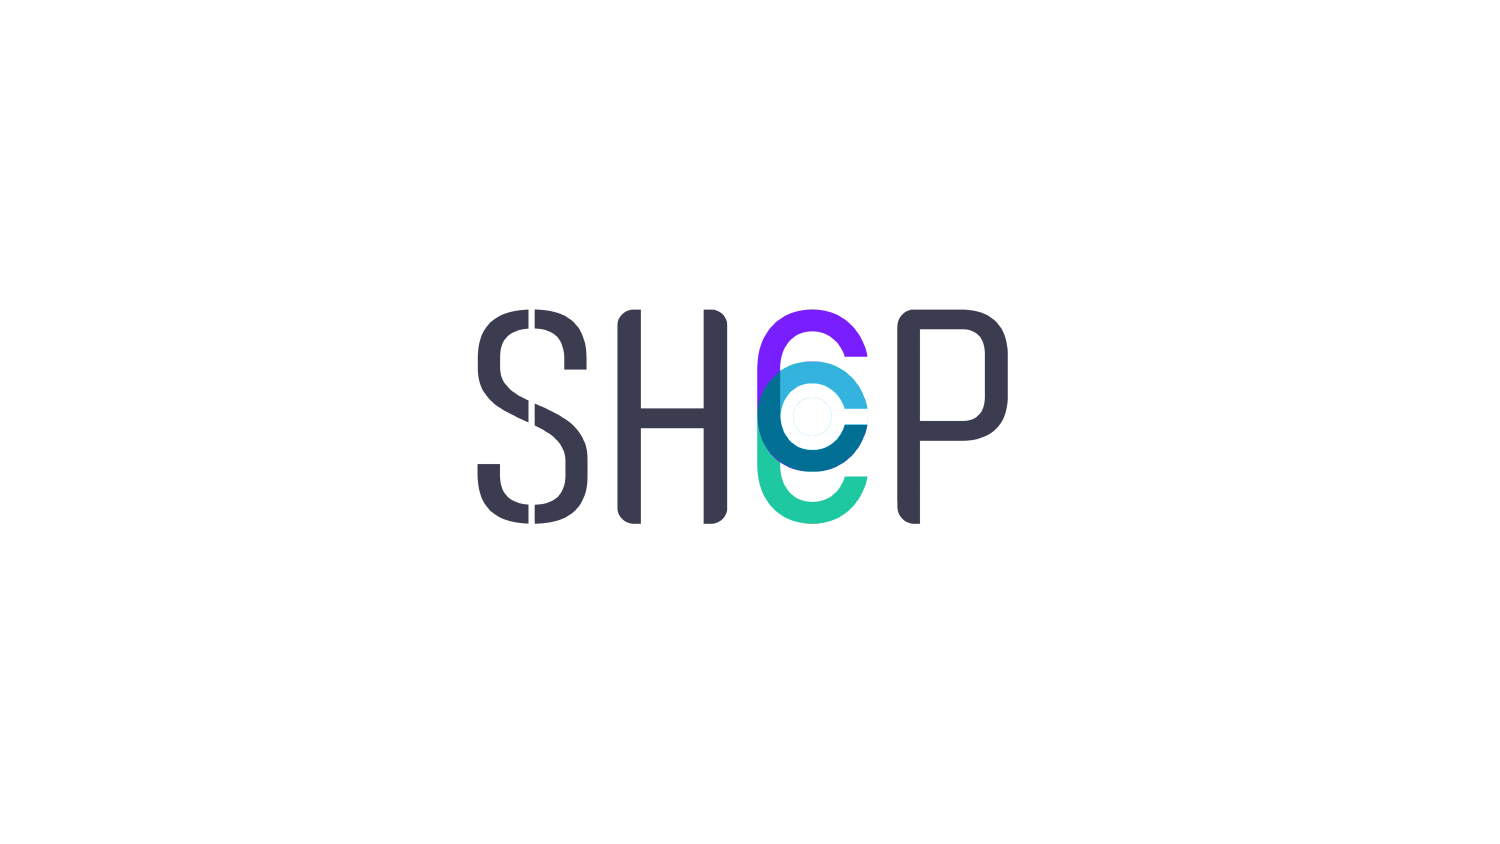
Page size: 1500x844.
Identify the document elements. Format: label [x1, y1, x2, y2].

picture [367, 261, 1133, 583]
